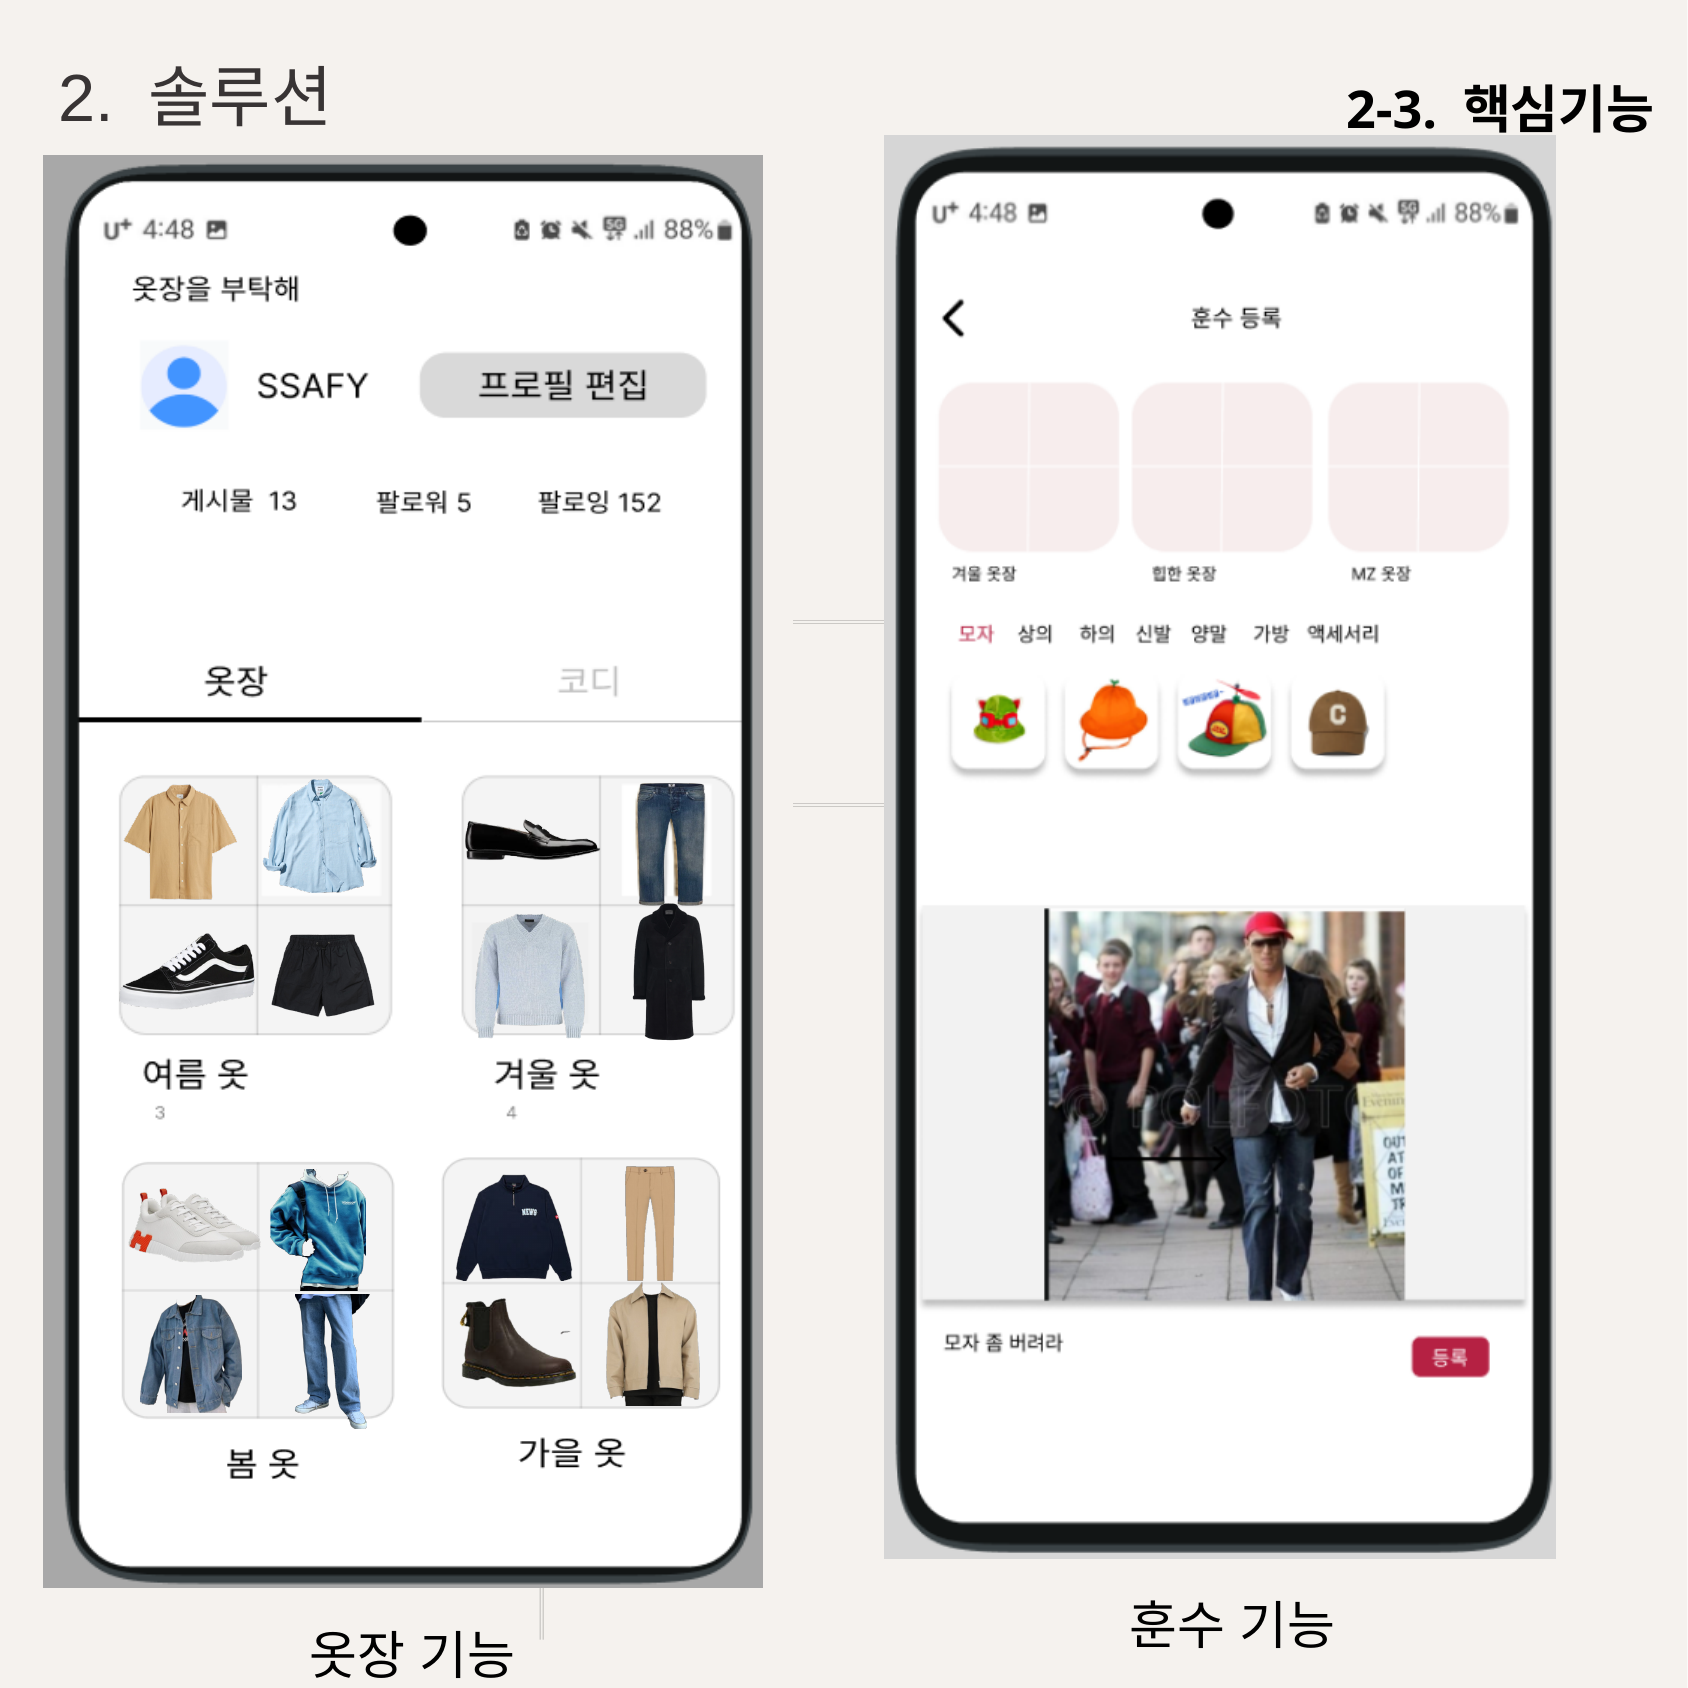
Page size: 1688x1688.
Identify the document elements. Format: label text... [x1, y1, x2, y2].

picture [538, 1588, 545, 1607]
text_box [43, 155, 764, 1588]
text_box 2-3. 핵심기능 [1331, 61, 1688, 155]
text_box 훈수 기능 [1099, 1577, 1366, 1671]
text_box 2. 솔루션 [43, 47, 433, 143]
text_box 옷장 기능 [279, 1607, 546, 1688]
picture [793, 134, 1557, 1560]
